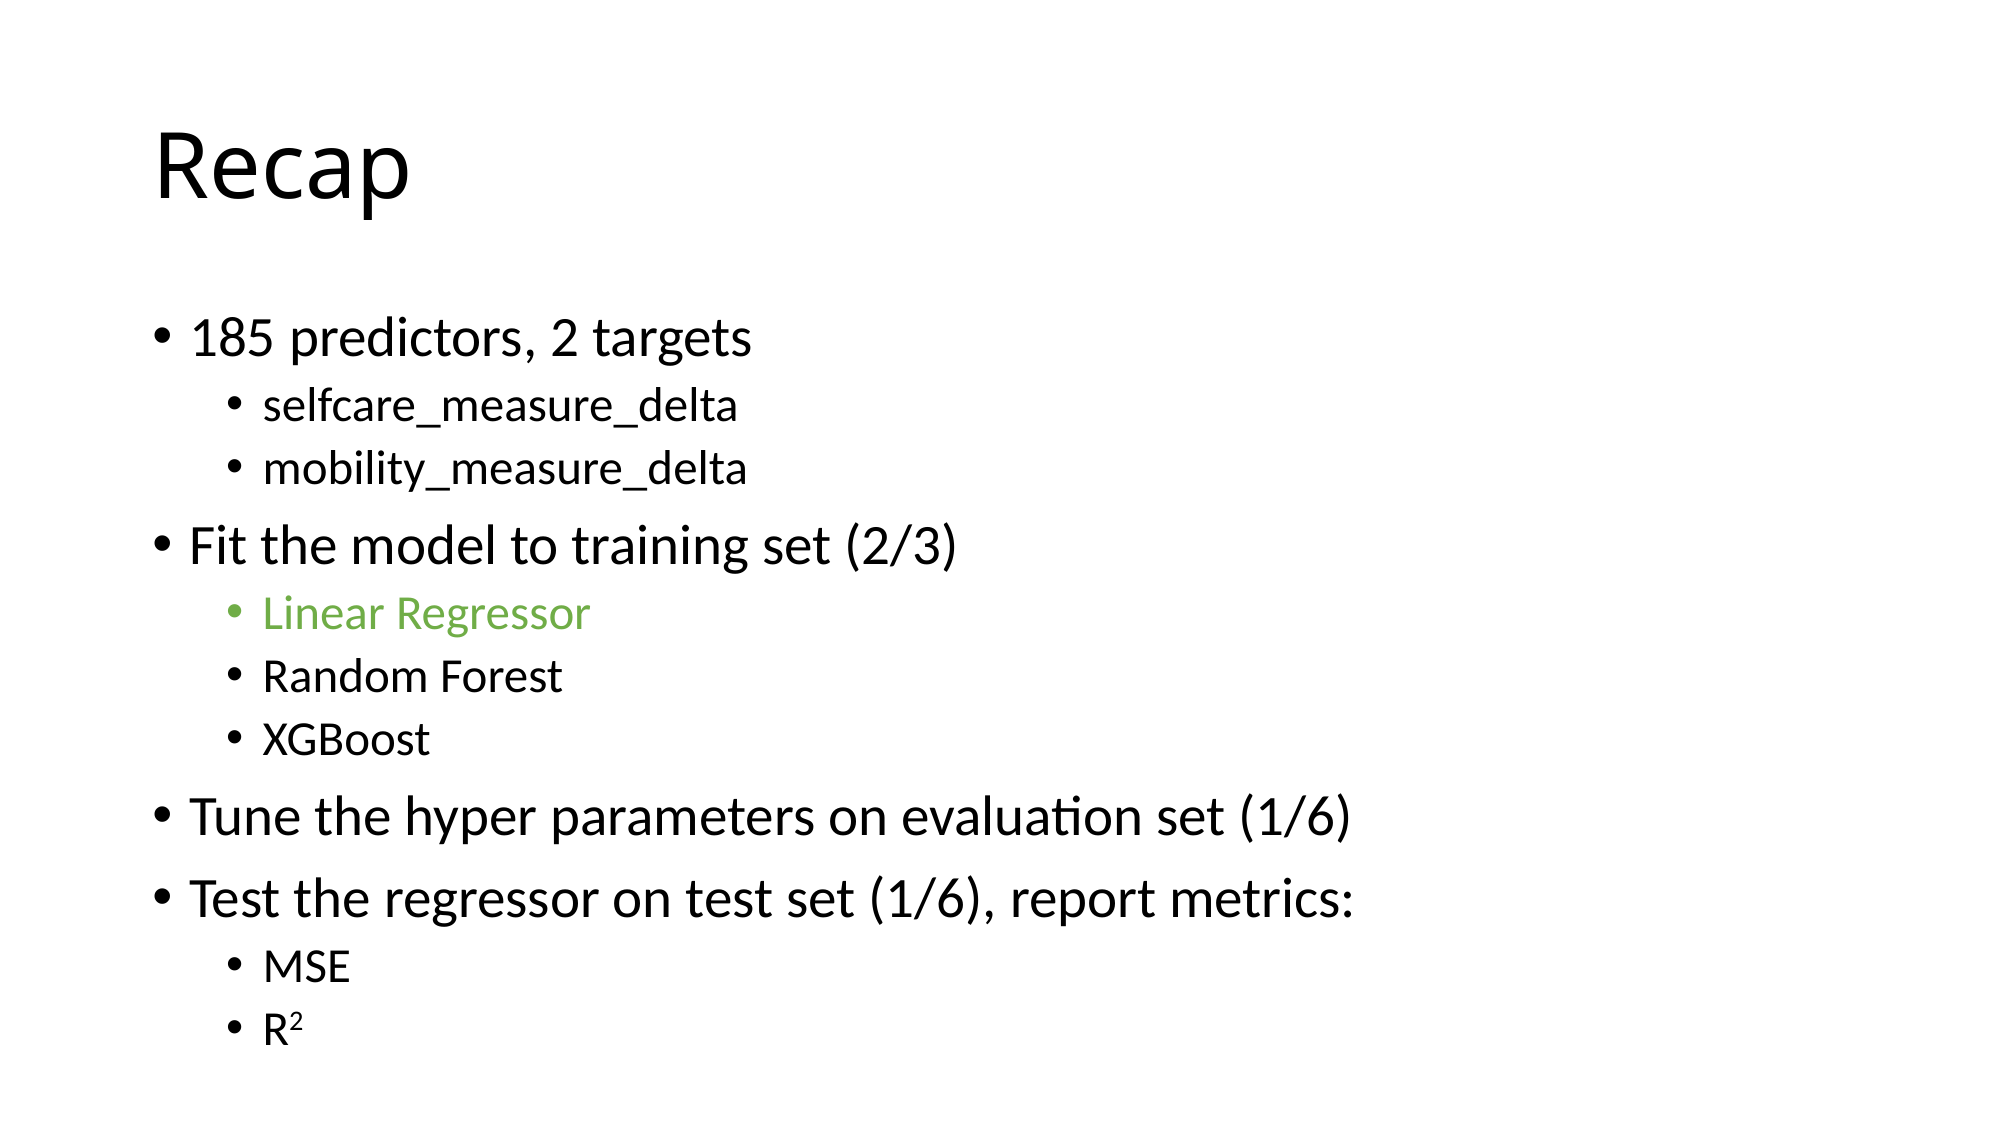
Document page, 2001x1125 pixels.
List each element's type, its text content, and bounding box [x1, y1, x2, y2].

title Recap [137, 59, 1863, 278]
list 185 predictors, 2 targets selfcare_measure_delta mobility_measure_delta Fit the model to training set (2/3) Linear Regressor Random Forest XGBoost Tune the hyper parameters on evaluation set (1/6) Test the regressor on test set (1/6), report metrics: MSE R2 [137, 299, 1863, 1066]
